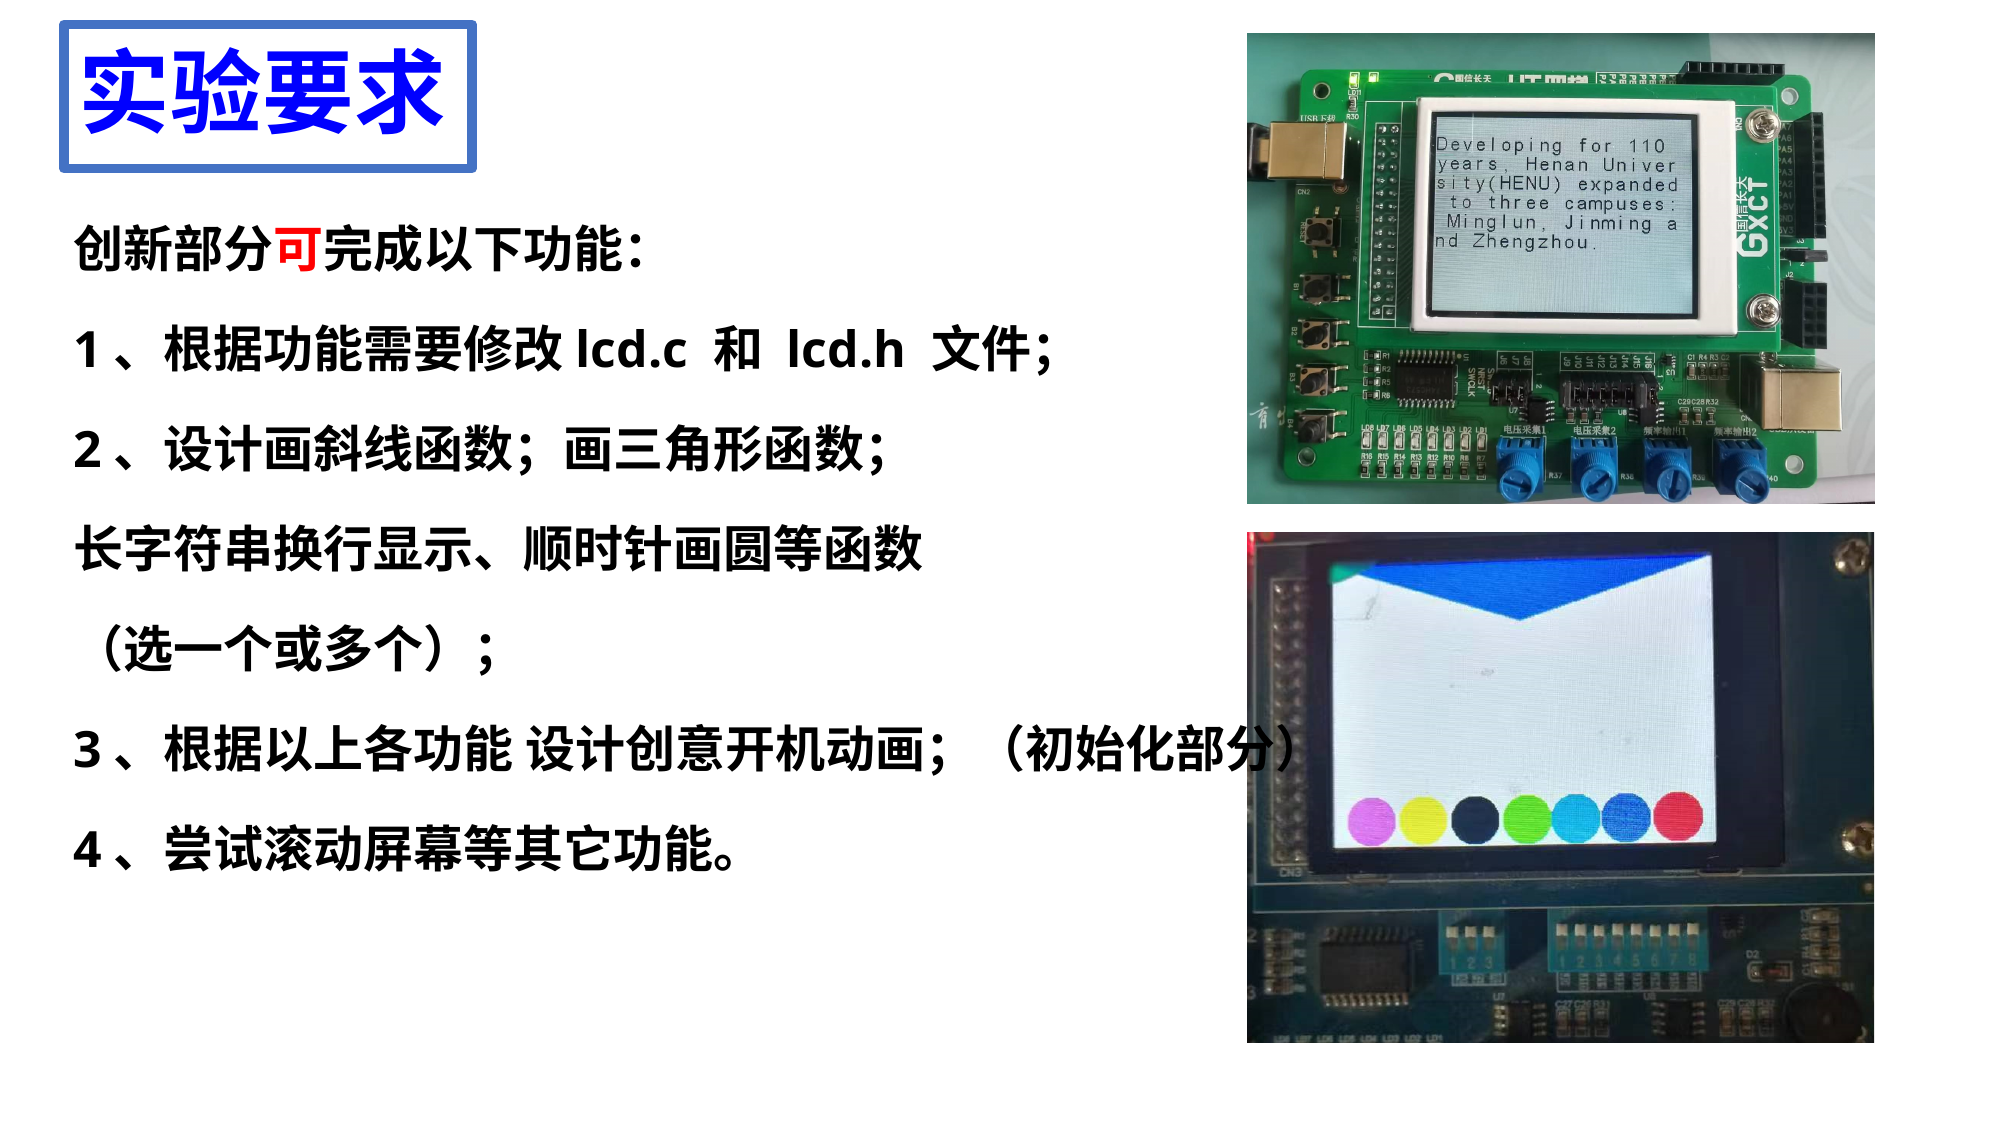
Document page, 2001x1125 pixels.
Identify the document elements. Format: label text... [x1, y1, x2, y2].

text_box 创新部分可完成以下功能： 1、根据功能需要修改lcd.c 和 lcd.h 文件； 2、设计画斜线函数；画三角形函数； 长字符串换行显示、顺时针画圆等函数 （选一个或多个）； 3、根据以上各功能 设计创意开机动画；（初始化部分） 4、尝试滚动屏幕等其它功能。 [61, 182, 1938, 949]
picture [1247, 33, 1875, 504]
picture [1247, 532, 1875, 1043]
text_box 实验要求 [64, 24, 473, 169]
